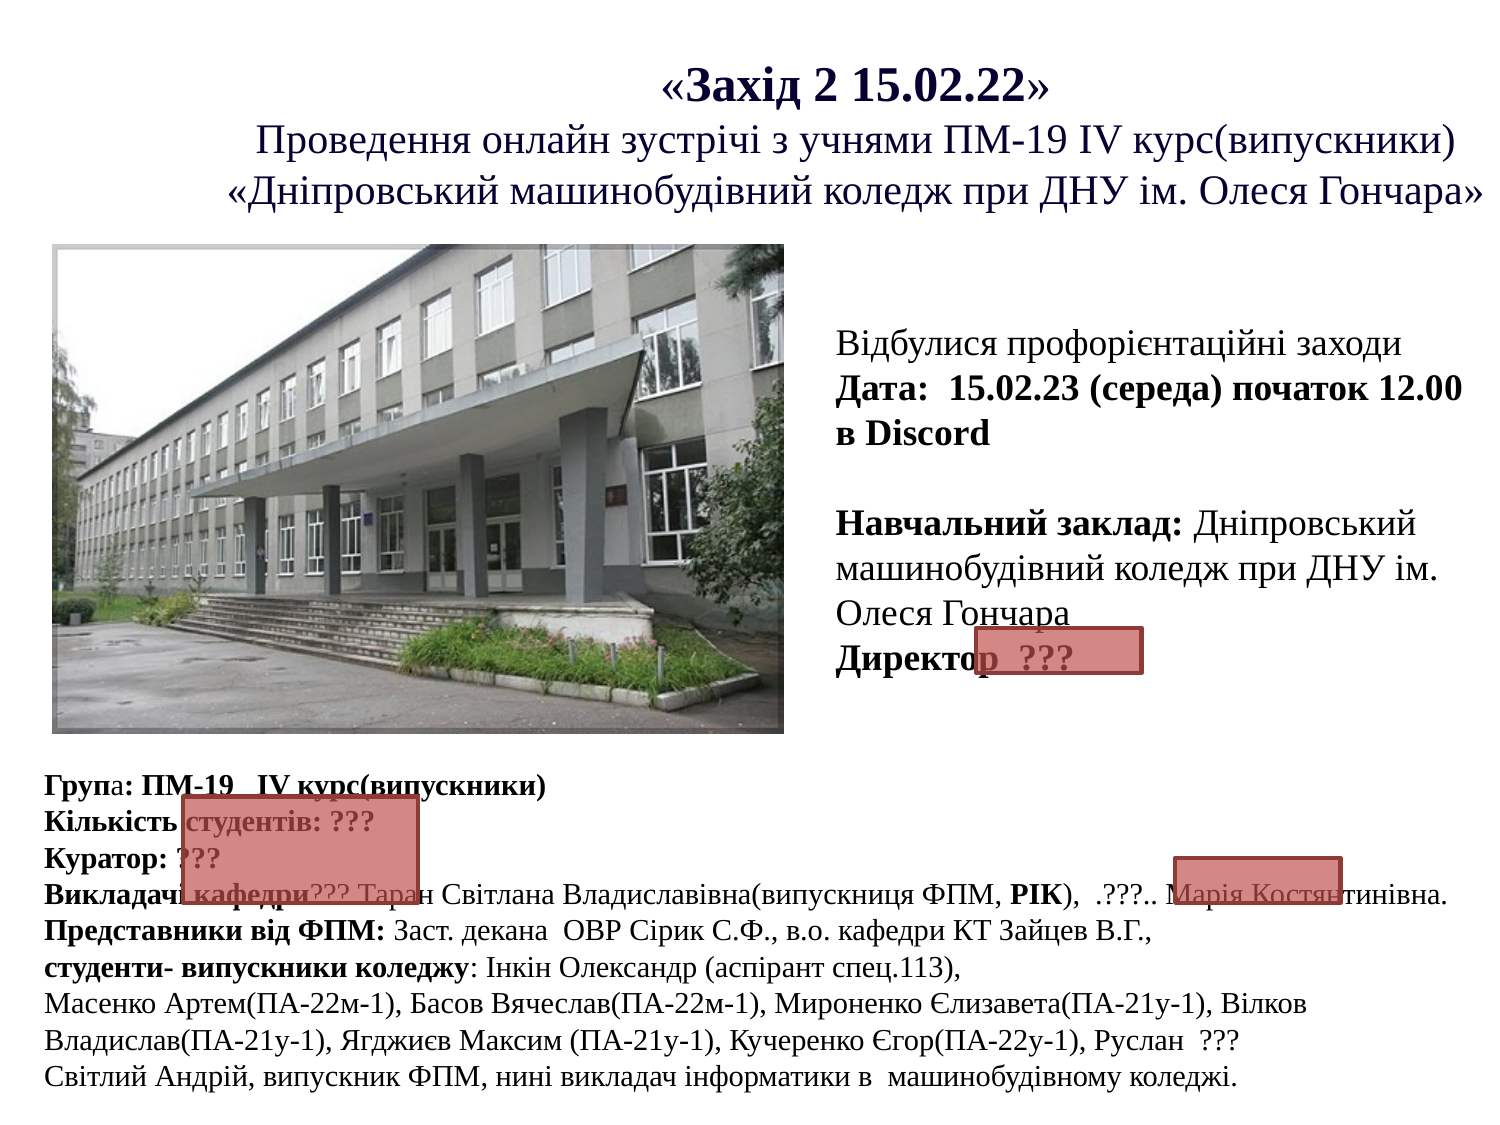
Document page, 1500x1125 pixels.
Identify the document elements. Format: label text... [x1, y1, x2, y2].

text_box Група: ПМ-19 IV курс(випускники) Кількість студентів: ??? Куратор: ??? Викладачі кафедри??? Таран Світлана Владиславівна(випускниця ФПМ, РІК), .???.. Марія Костянтинівна. Представники від ФПМ: Заст. декана ОВР Сірик С.Ф., в.о. кафедри КТ Зайцев В.Г., студенти- випускники коледжу: Інкін Олександр (аспірант спец.113), Масенко Артем(ПА-22м-1), Басов Вячеслав(ПА-22м-1), Мироненко Єлизавета(ПА-21у-1), Вілков Владислав(ПА-21у-1), Ягджиєв Максим (ПА-21у-1), Кучеренко Єгор(ПА-22у-1), Руслан ??? Світлий Андрій, випускник ФПМ, нині викладач інформатики в машинобудівному коледжі. [29, 751, 1471, 1106]
text_box Відбулися профорієнтаційні заходи Дата: 15.02.23 (середа) початок 12.00 в Discord Навчальний заклад: Дніпровський машинобудівний коледж при ДНУ ім. Олеся Гончара Директор ??? [820, 262, 1495, 734]
picture [52, 244, 785, 734]
text_box [1173, 856, 1343, 905]
text_box [181, 794, 420, 905]
text_box [974, 626, 1144, 675]
text_box «Захід 2 15.02.22» Проведення онлайн зустрічі з учнями ПМ-19 IV курс(випускники) «Дніпровський машинобудівний коледж при ДНУ ім. Олеся Гончара» [205, 19, 1500, 245]
